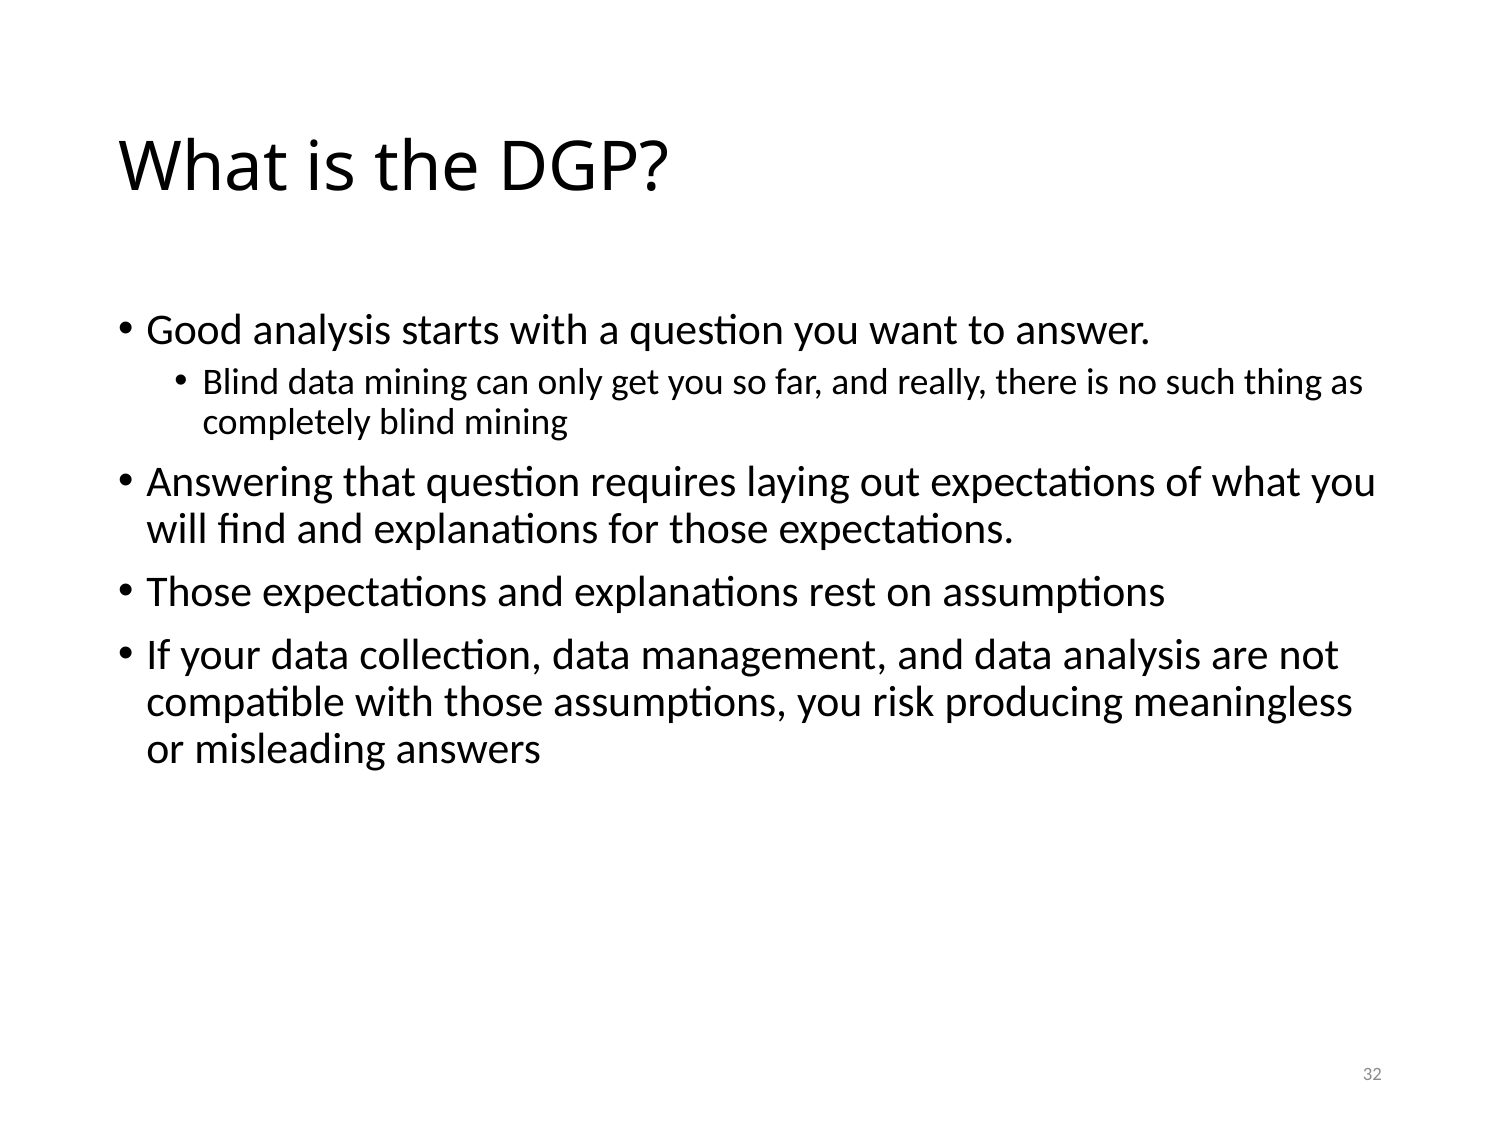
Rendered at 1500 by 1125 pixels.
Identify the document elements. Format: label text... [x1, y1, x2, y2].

title What is the DGP? [103, 59, 1397, 278]
slide_number 32 [1059, 1042, 1397, 1103]
list Good analysis starts with a question you want to answer. Blind data mining can only get you so far, and really, there is no such thing as completely blind mining Answering that question requires laying out expectations of what you will find and explanations for those expectations. Those expectations and explanations rest on assumptions If your data collection, data management, and data analysis are not compatible with those assumptions, you risk producing meaningless or misleading answers [103, 299, 1397, 1014]
